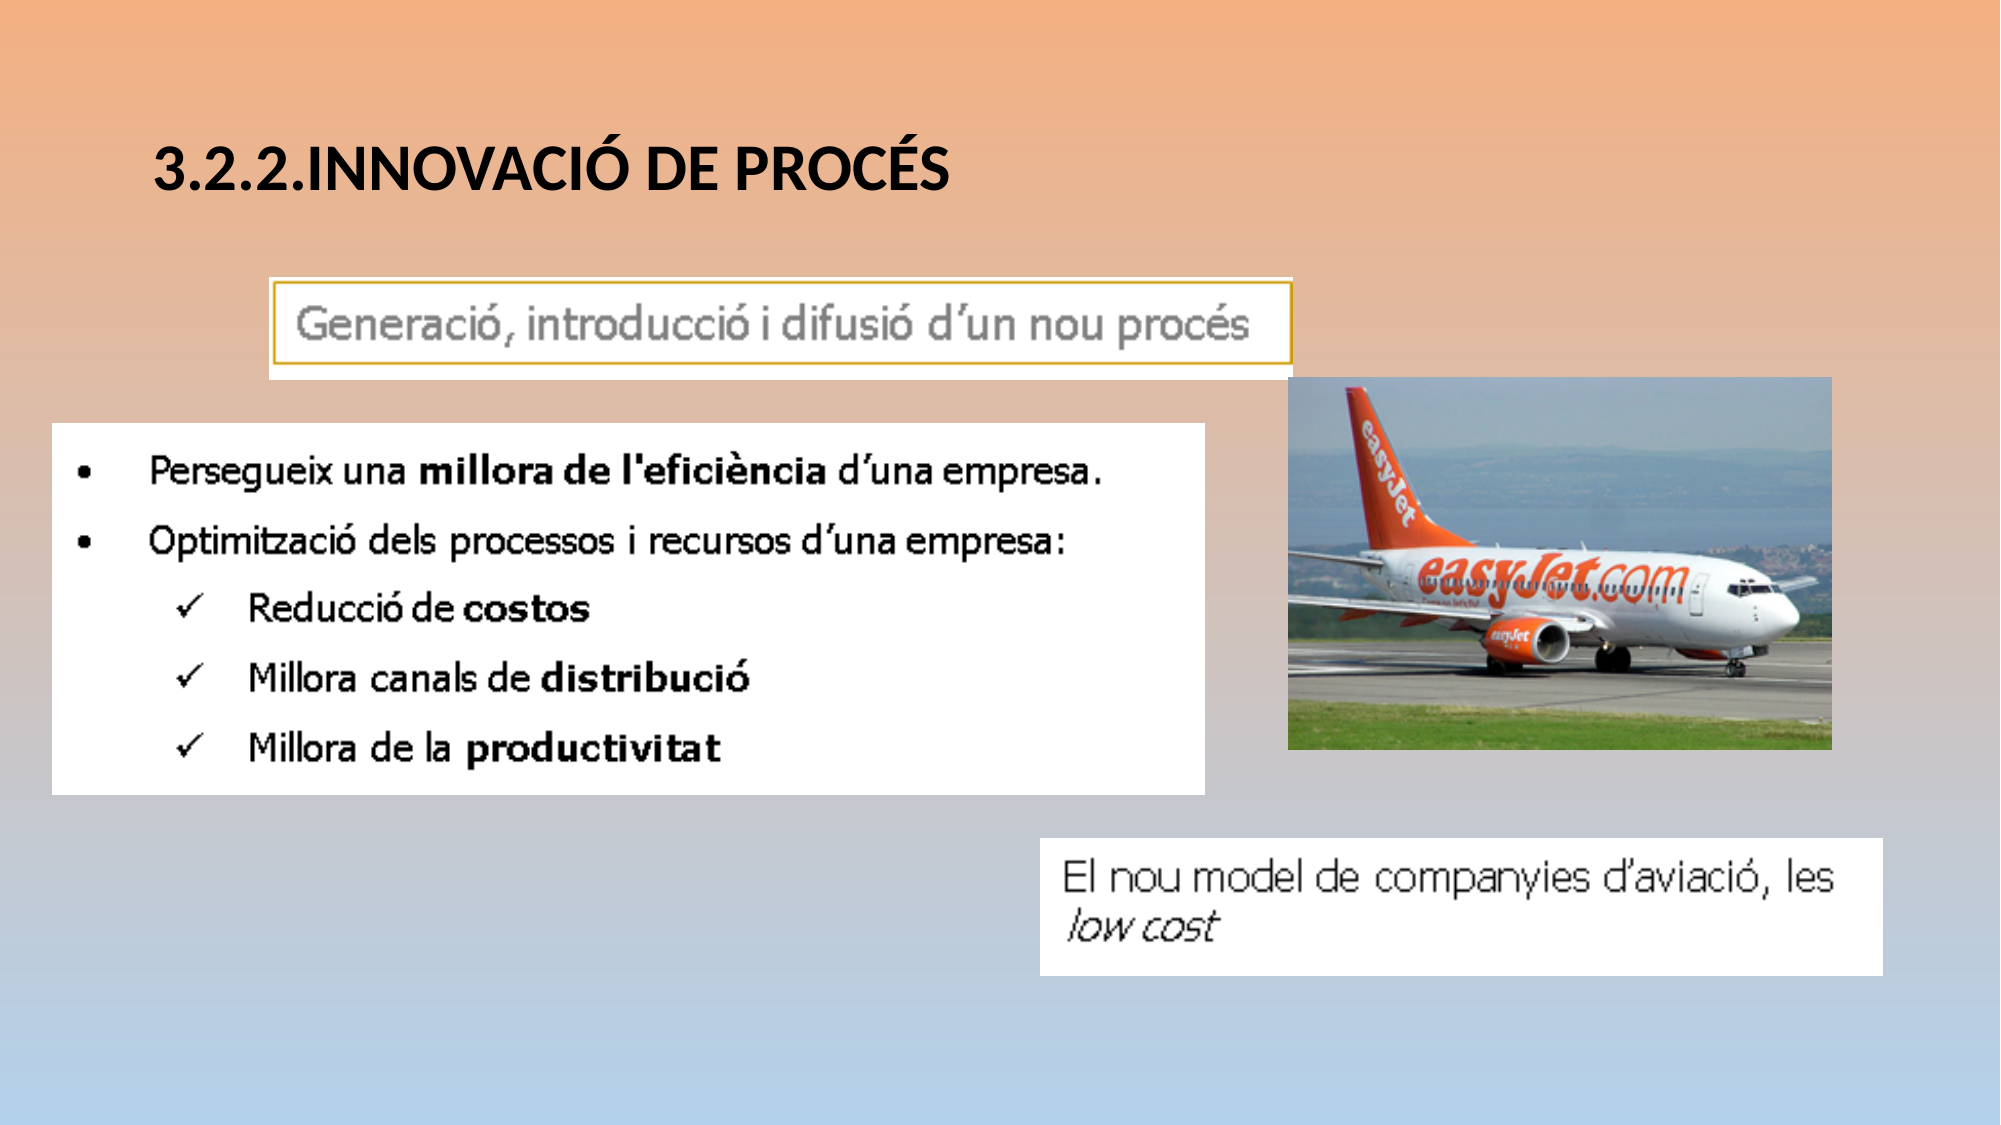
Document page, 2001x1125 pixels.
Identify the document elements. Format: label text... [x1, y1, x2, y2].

title 3.2.2.INNOVACIÓ DE PROCÉS [137, 59, 1863, 278]
picture [269, 277, 1832, 750]
picture [1039, 838, 1883, 976]
picture [51, 423, 1206, 795]
